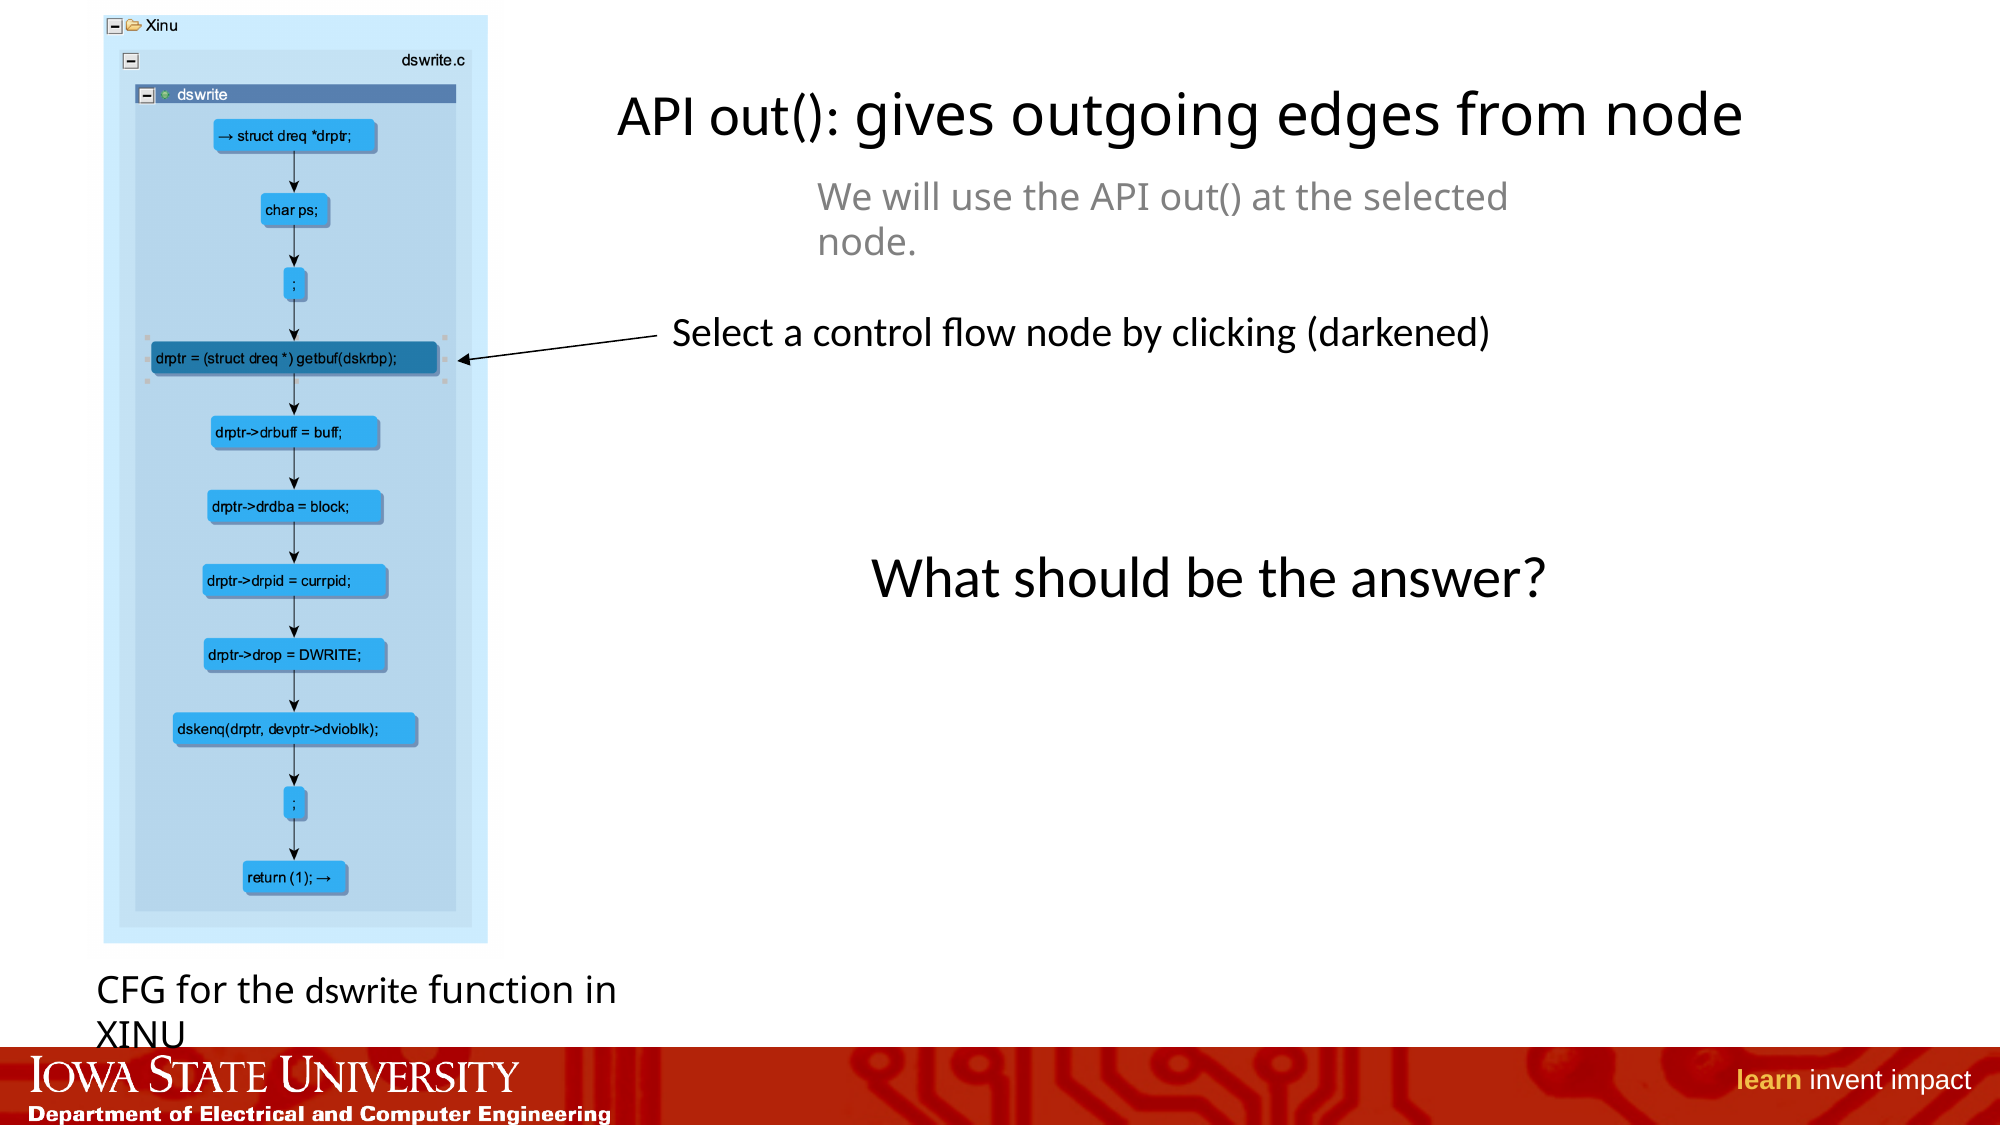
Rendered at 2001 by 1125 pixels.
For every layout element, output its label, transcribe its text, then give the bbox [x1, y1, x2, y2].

text_box CFG for the dswrite function in XINU [81, 959, 710, 1064]
picture [0, 1047, 2000, 1125]
text_box API out(): gives outgoing edges from node [603, 70, 1759, 155]
text_box We will use the API out() at the selected node. [802, 165, 1546, 271]
text_box What should be the answer? [857, 532, 1601, 617]
picture [86, 0, 505, 960]
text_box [457, 335, 658, 362]
text_box Select a control flow node by clicking (darkened) [657, 297, 1546, 362]
